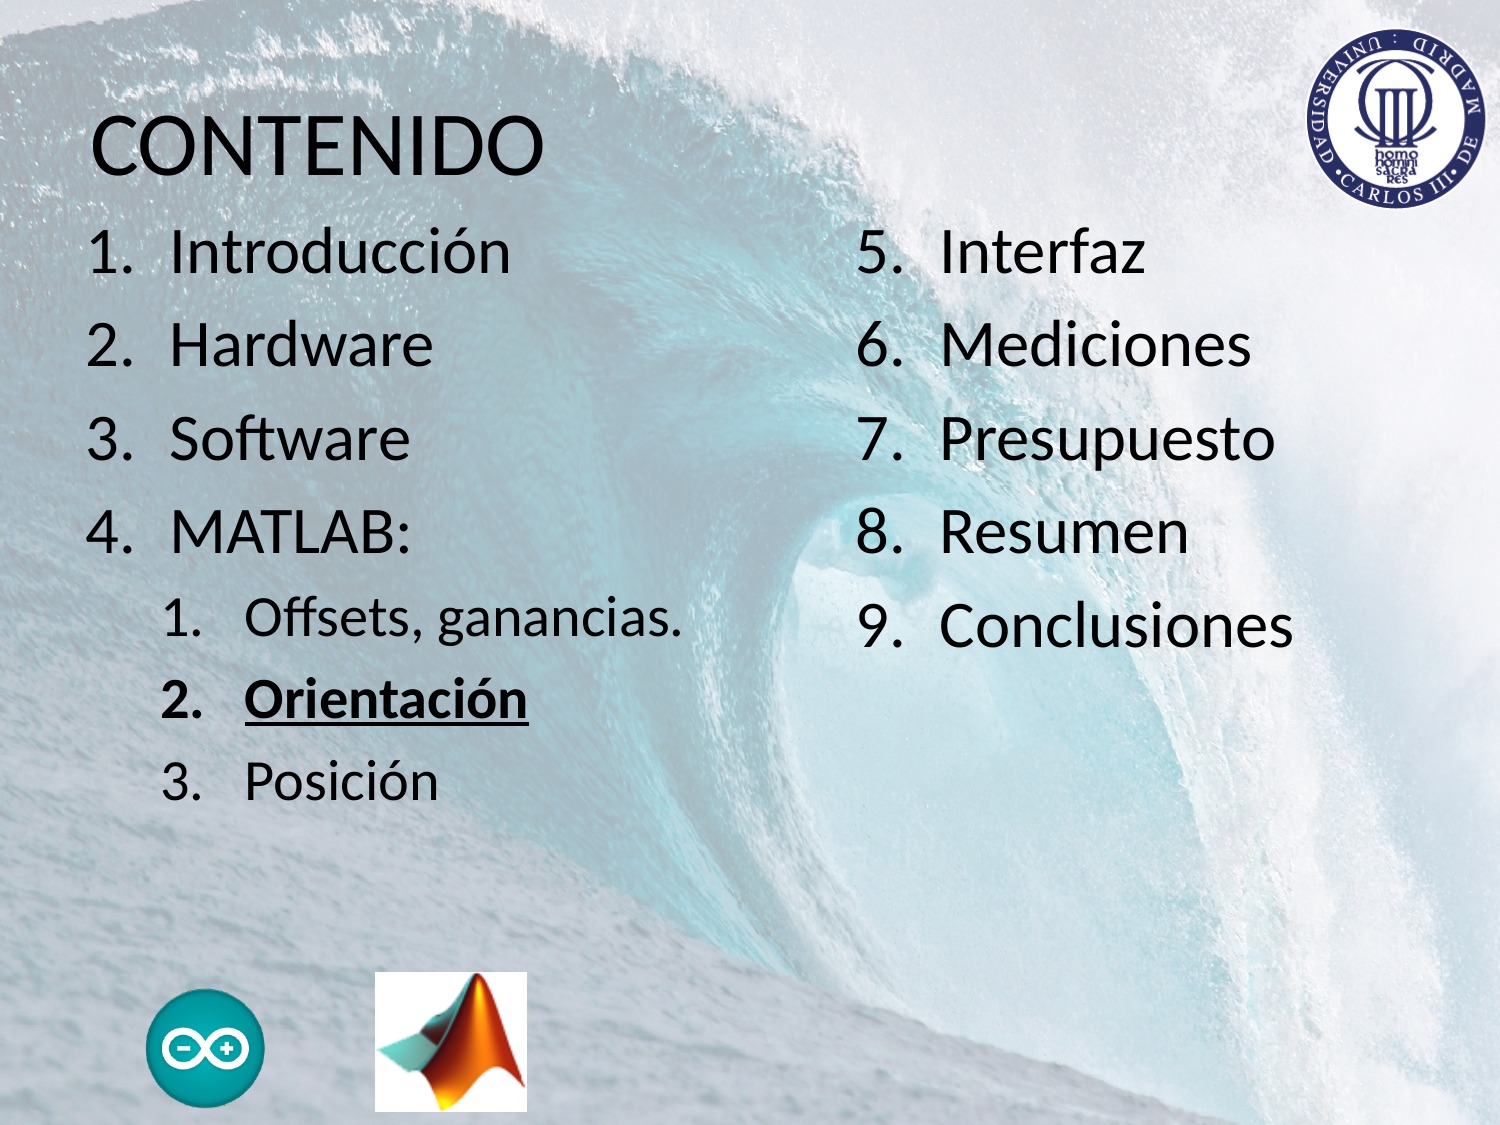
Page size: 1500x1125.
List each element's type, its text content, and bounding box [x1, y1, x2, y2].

picture [140, 984, 270, 1114]
list Introducción Hardware Software MATLAB: Offsets, ganancias. Orientación Posición Interfaz Mediciones Presupuesto Resumen Conclusiones [70, 199, 1500, 950]
picture [375, 972, 527, 1112]
picture [1300, 23, 1500, 199]
title CONTENIDO [75, 45, 1425, 199]
